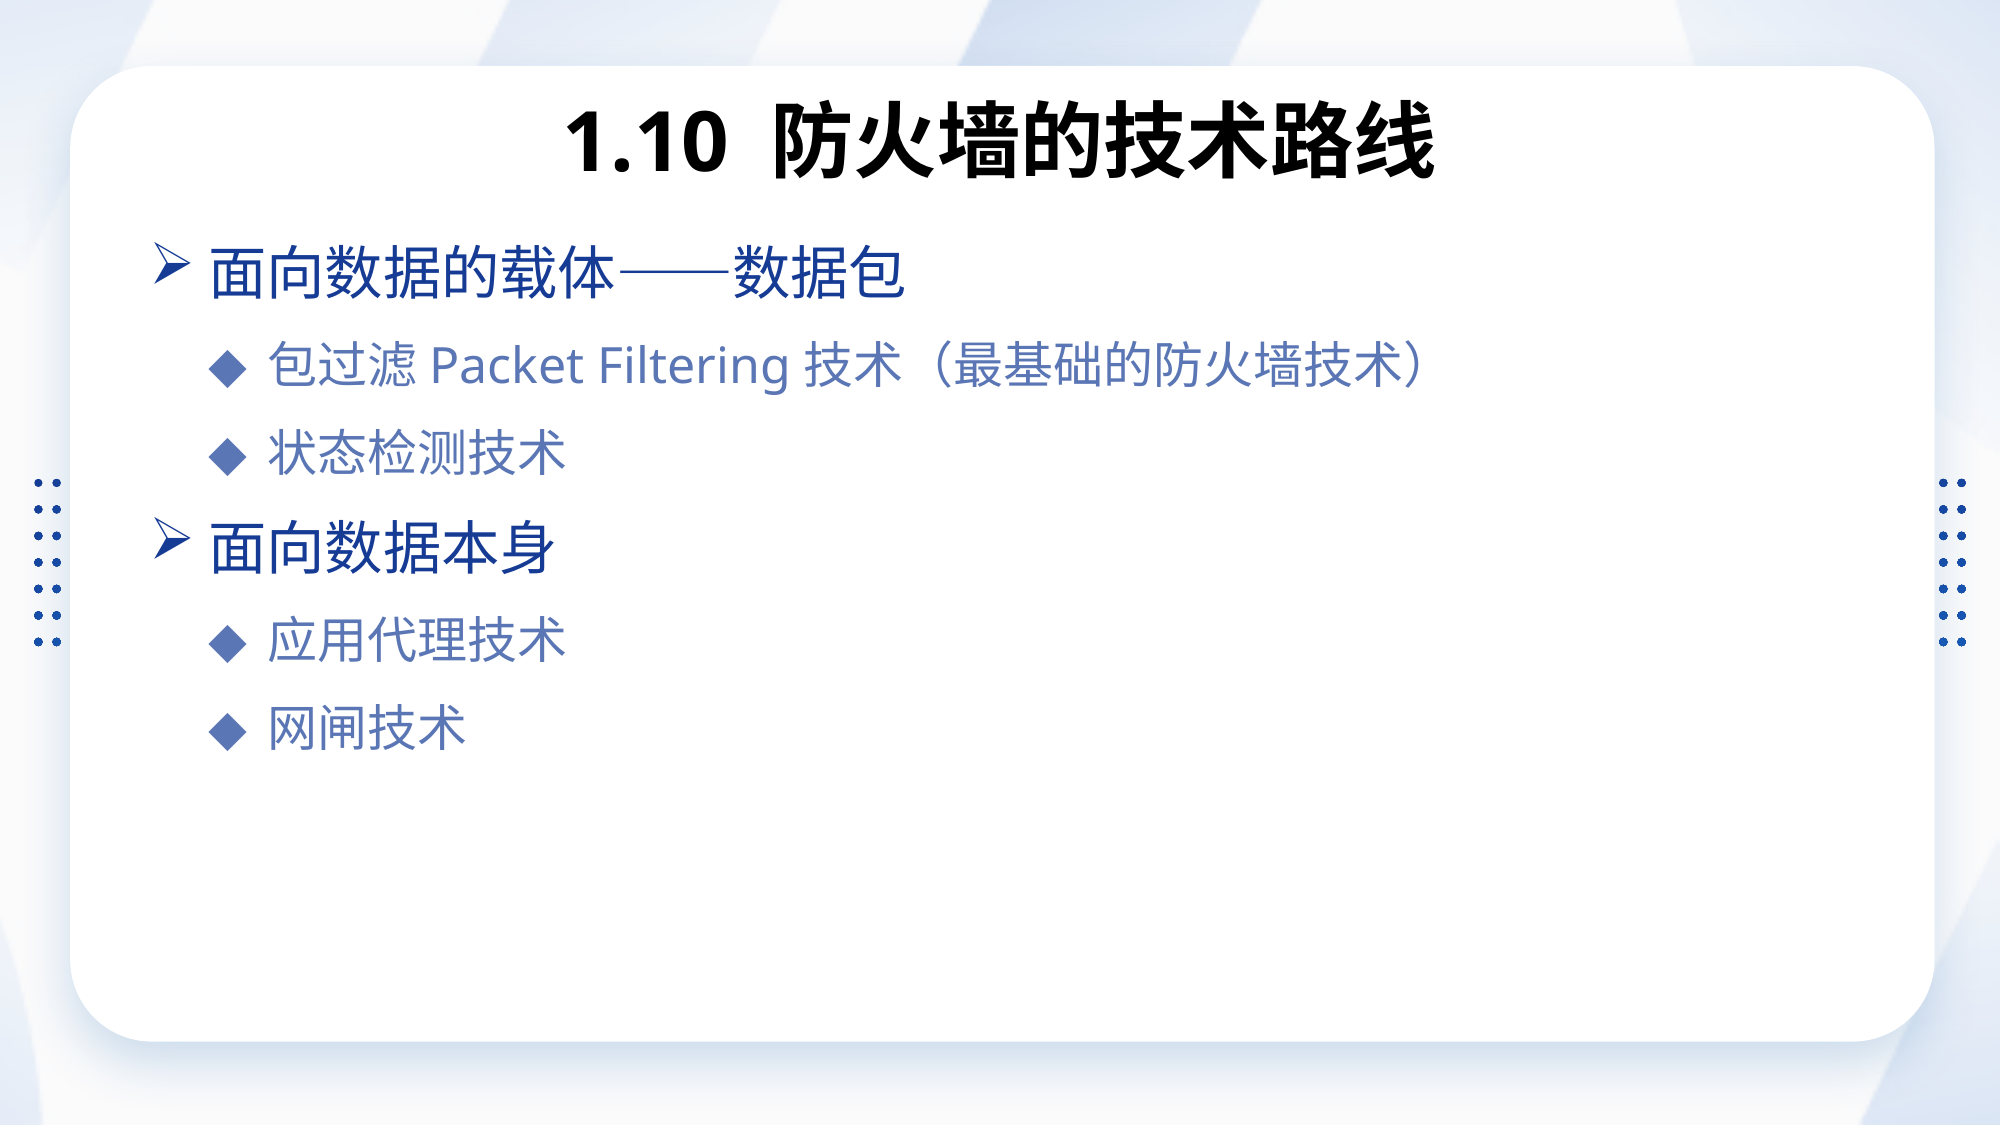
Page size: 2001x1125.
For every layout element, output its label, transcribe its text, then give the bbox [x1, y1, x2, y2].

list 面向数据的载体——数据包 包过滤Packet Filtering技术（最基础的防火墙技术） 状态检测技术 面向数据本身 应用代理技术 网闸技术 [137, 206, 1863, 1034]
title 1.10 防火墙的技术路线 [137, 88, 1863, 195]
picture [0, 0, 2000, 1125]
